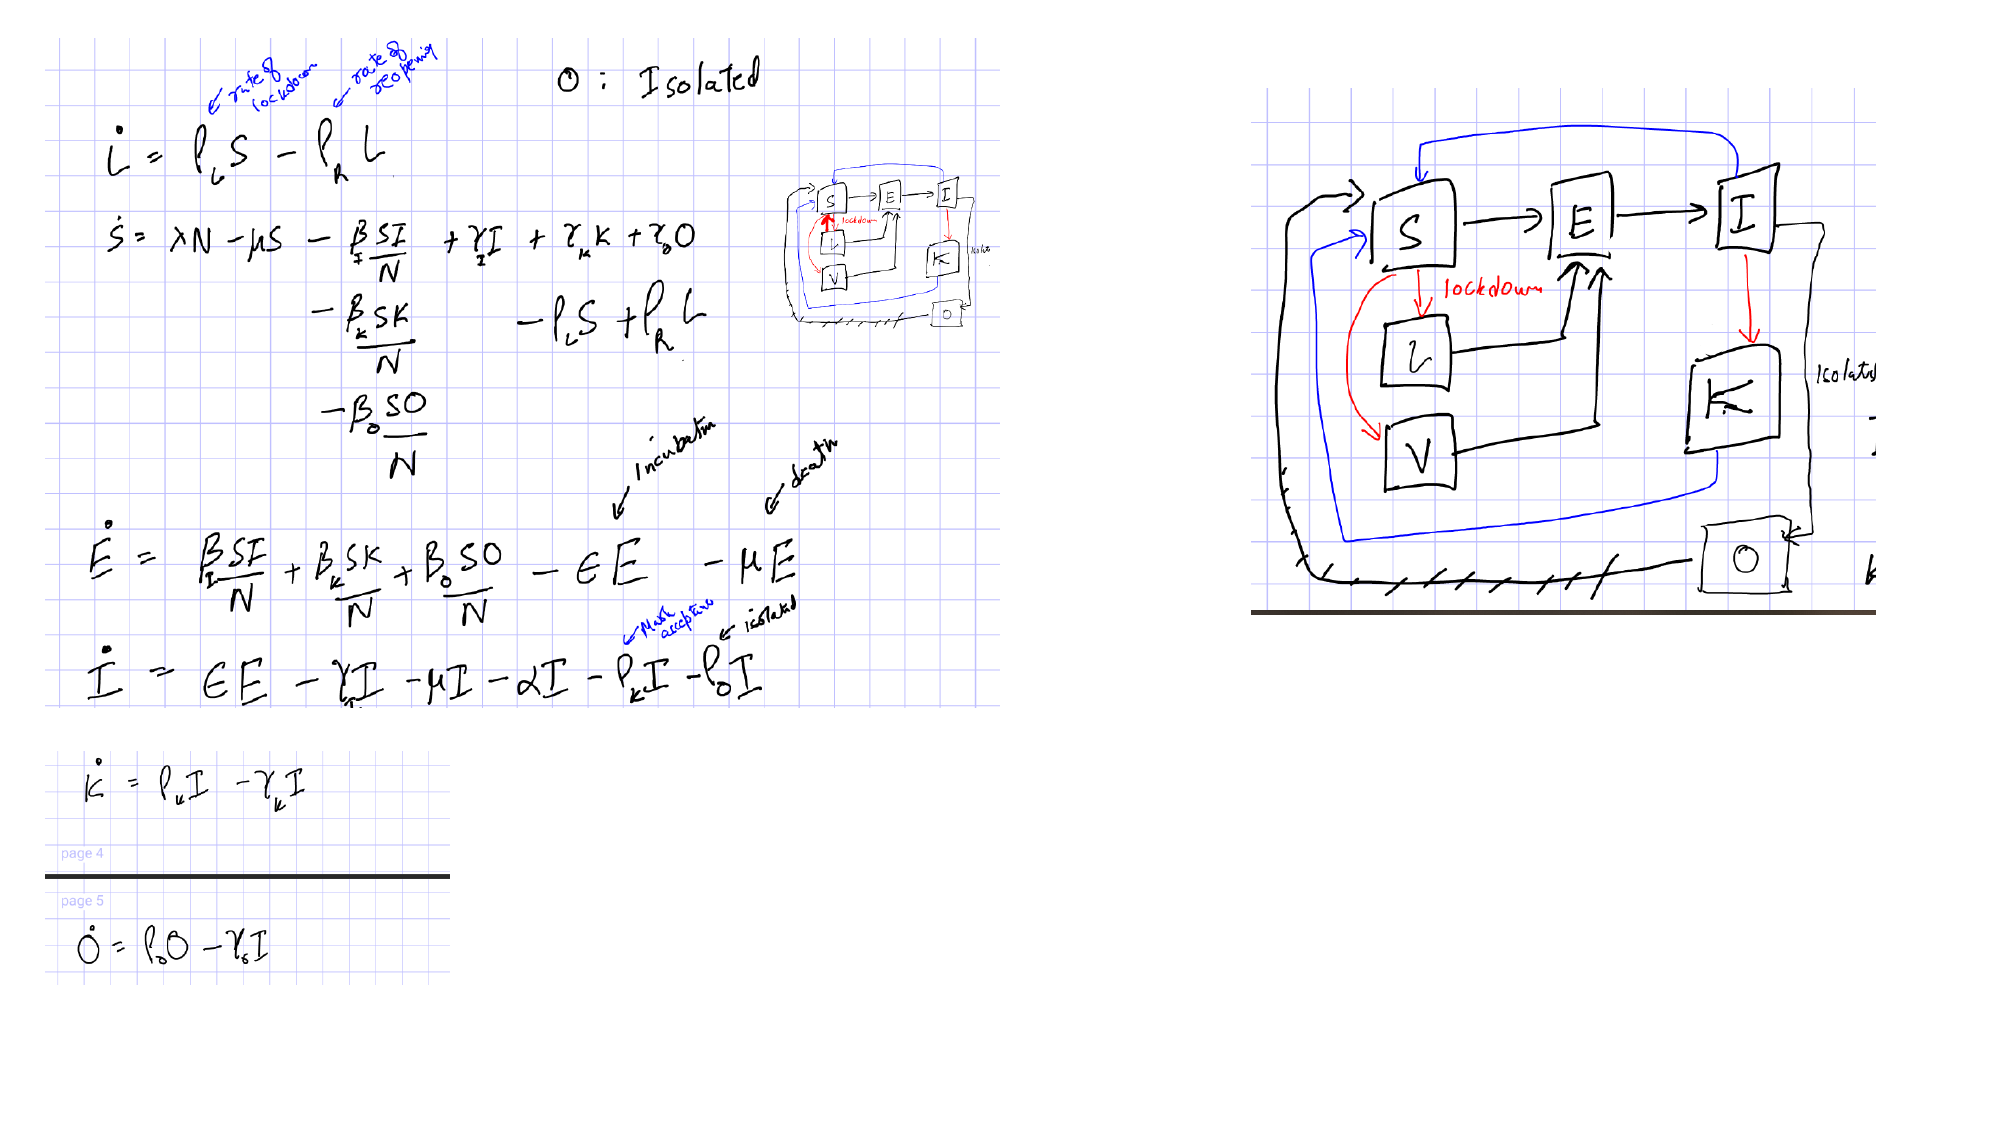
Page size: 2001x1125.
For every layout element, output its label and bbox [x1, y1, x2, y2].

picture [1251, 88, 1876, 615]
picture [44, 38, 1000, 708]
picture [44, 751, 450, 985]
